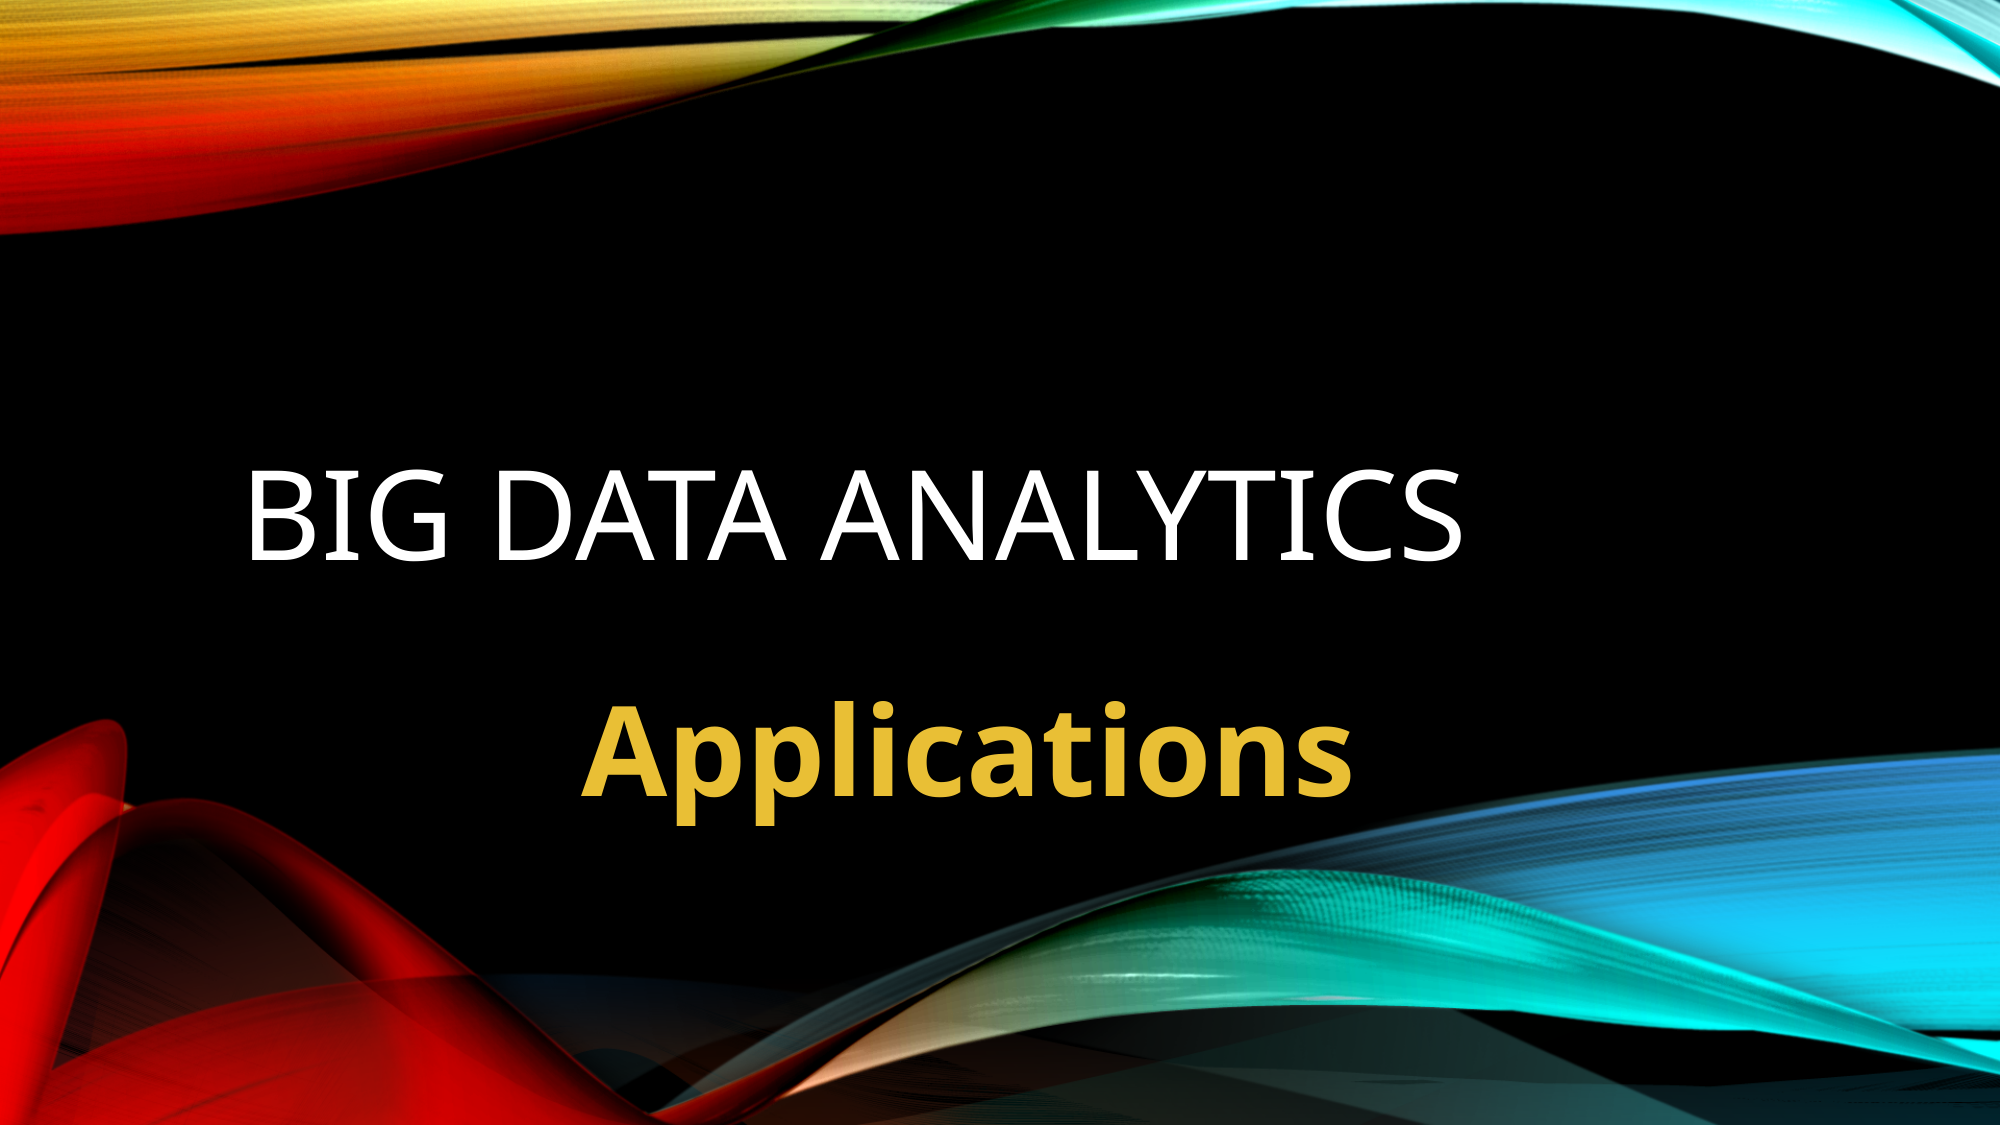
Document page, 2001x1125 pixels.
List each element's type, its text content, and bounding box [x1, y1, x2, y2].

picture [0, 717, 2000, 1125]
subtitle Applications [193, 681, 1744, 932]
title BIG DATA ANALYTICS [225, 295, 1775, 596]
picture [0, 0, 2000, 237]
